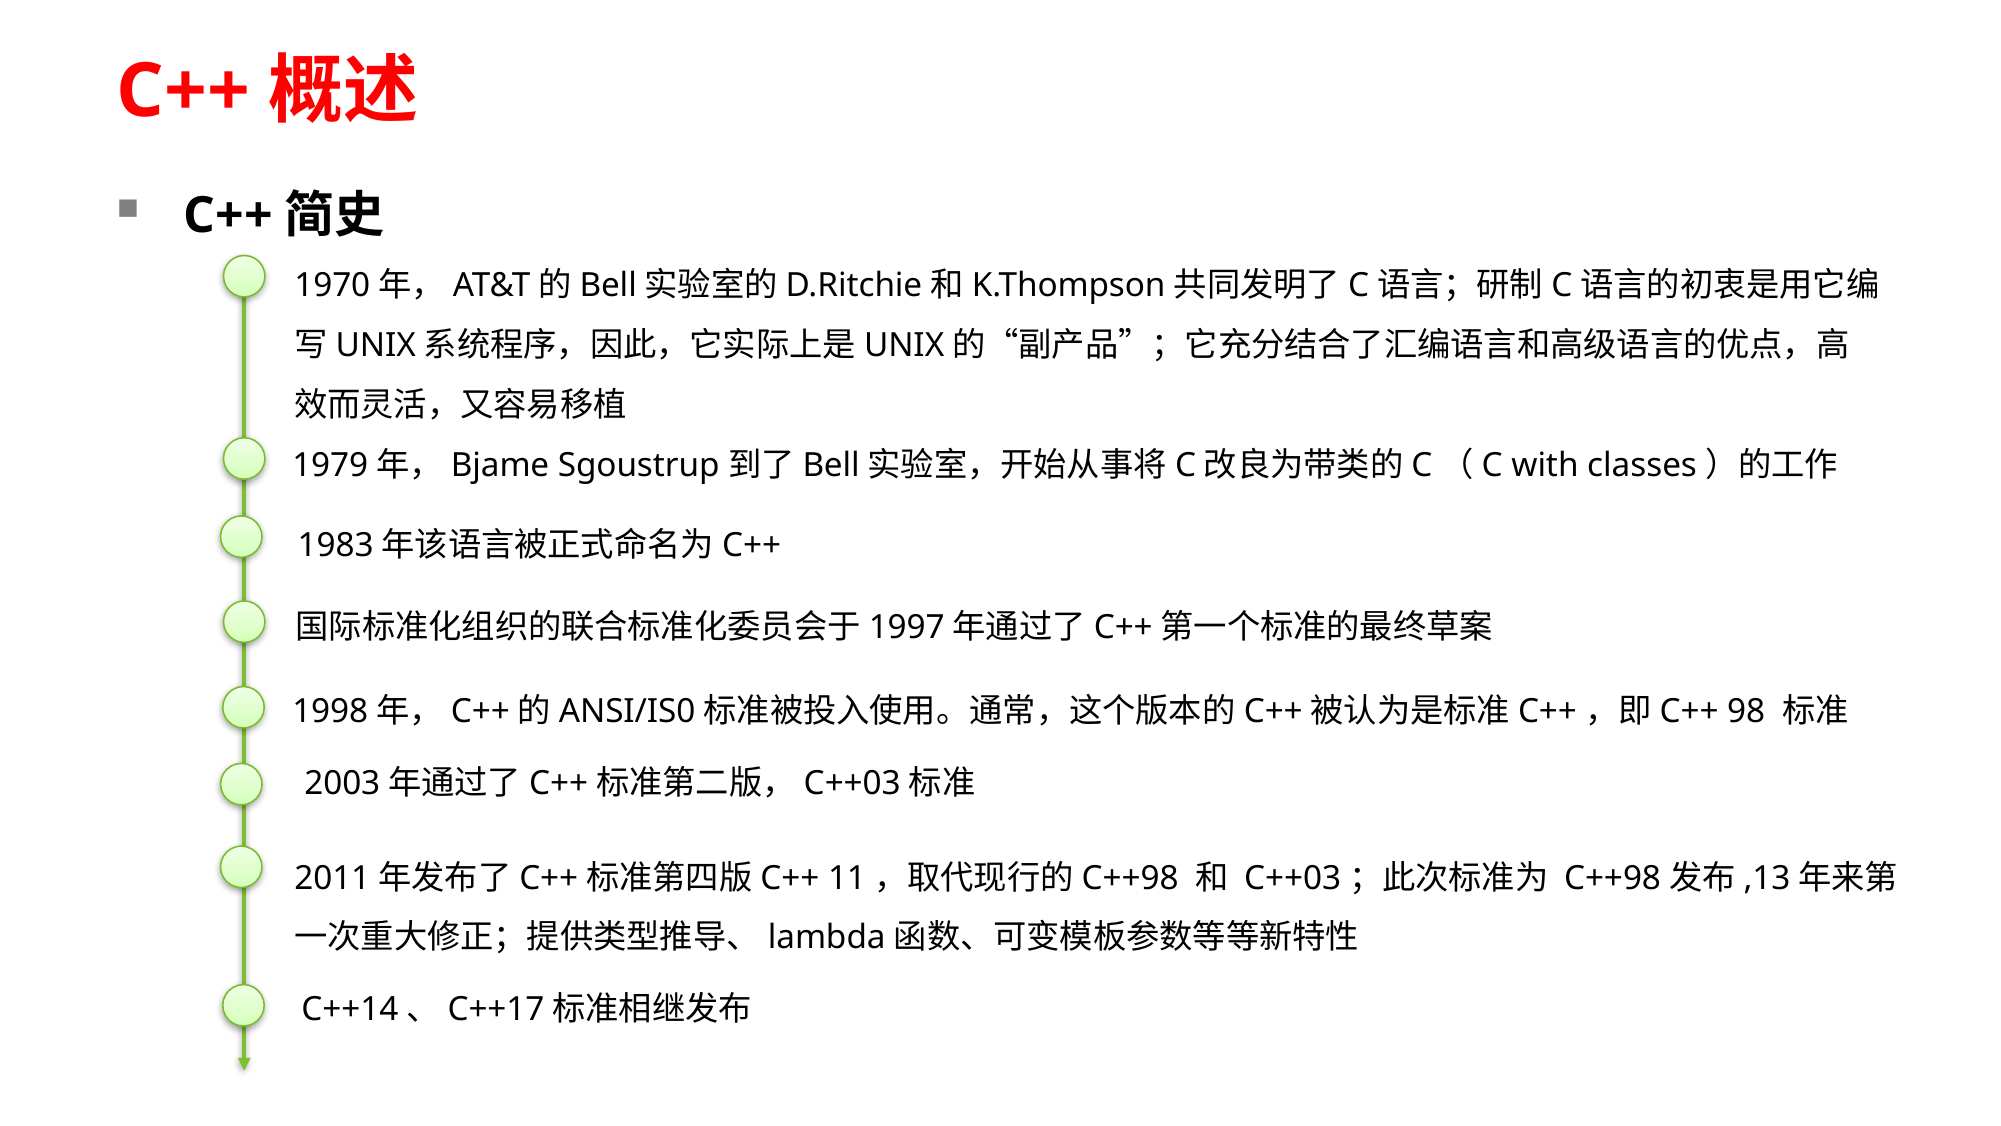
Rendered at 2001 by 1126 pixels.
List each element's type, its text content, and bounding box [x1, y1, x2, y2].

text_box 1979年，Bjame Sgoustrup到了Bell实验室，开始从事将C改良为带类的C（C with classes）的工作 [277, 436, 1969, 491]
text_box [219, 845, 239, 889]
text_box [222, 254, 266, 298]
text_box [222, 600, 239, 643]
text_box 1970年，AT&T的Bell实验室的D.Ritchie和K.Thompson共同发明了C语言；研制C语言的初衷是用它编写UNIX系统程序，因此，它实际上是UNIX的“副产品”；它充分结合了汇编语言和高级语言的优点，高效而灵活，又容易移植 [279, 235, 1898, 431]
text_box [249, 516, 263, 557]
text_box [249, 600, 266, 643]
text_box C++简史 [96, 148, 1916, 256]
text_box 1998年，C++的ANSI/IS0标准被投入使用。通常，这个版本的C++被认为是标准C++，即C++ 98 标准 [277, 681, 1964, 737]
text_box [221, 686, 239, 729]
text_box [249, 686, 265, 729]
text_box [249, 437, 266, 480]
text_box [221, 984, 239, 1027]
text_box 2011年发布了C++标准第四版C++ 11，取代现行的C++98 和 C++03；此次标准为 C++98发布,13年来第一次重大修正；提供类型推导、lambda函数、可变模板参数等等新特性 [279, 828, 1916, 963]
text_box [249, 984, 265, 1027]
text_box [249, 764, 263, 805]
text_box C++概述 [96, 42, 1916, 132]
text_box 1983年该语言被正式命名为C++ [282, 515, 797, 570]
text_box [249, 846, 263, 887]
text_box C++14、C++17标准相继发布 [286, 979, 768, 1034]
text_box [219, 515, 239, 558]
text_box 2003年通过了C++标准第二版，C++03标准 [289, 753, 991, 809]
text_box 国际标准化组织的联合标准化委员会于1997年通过了C++第一个标准的最终草案 [280, 597, 1508, 653]
text_box [219, 762, 239, 806]
text_box [222, 437, 239, 480]
